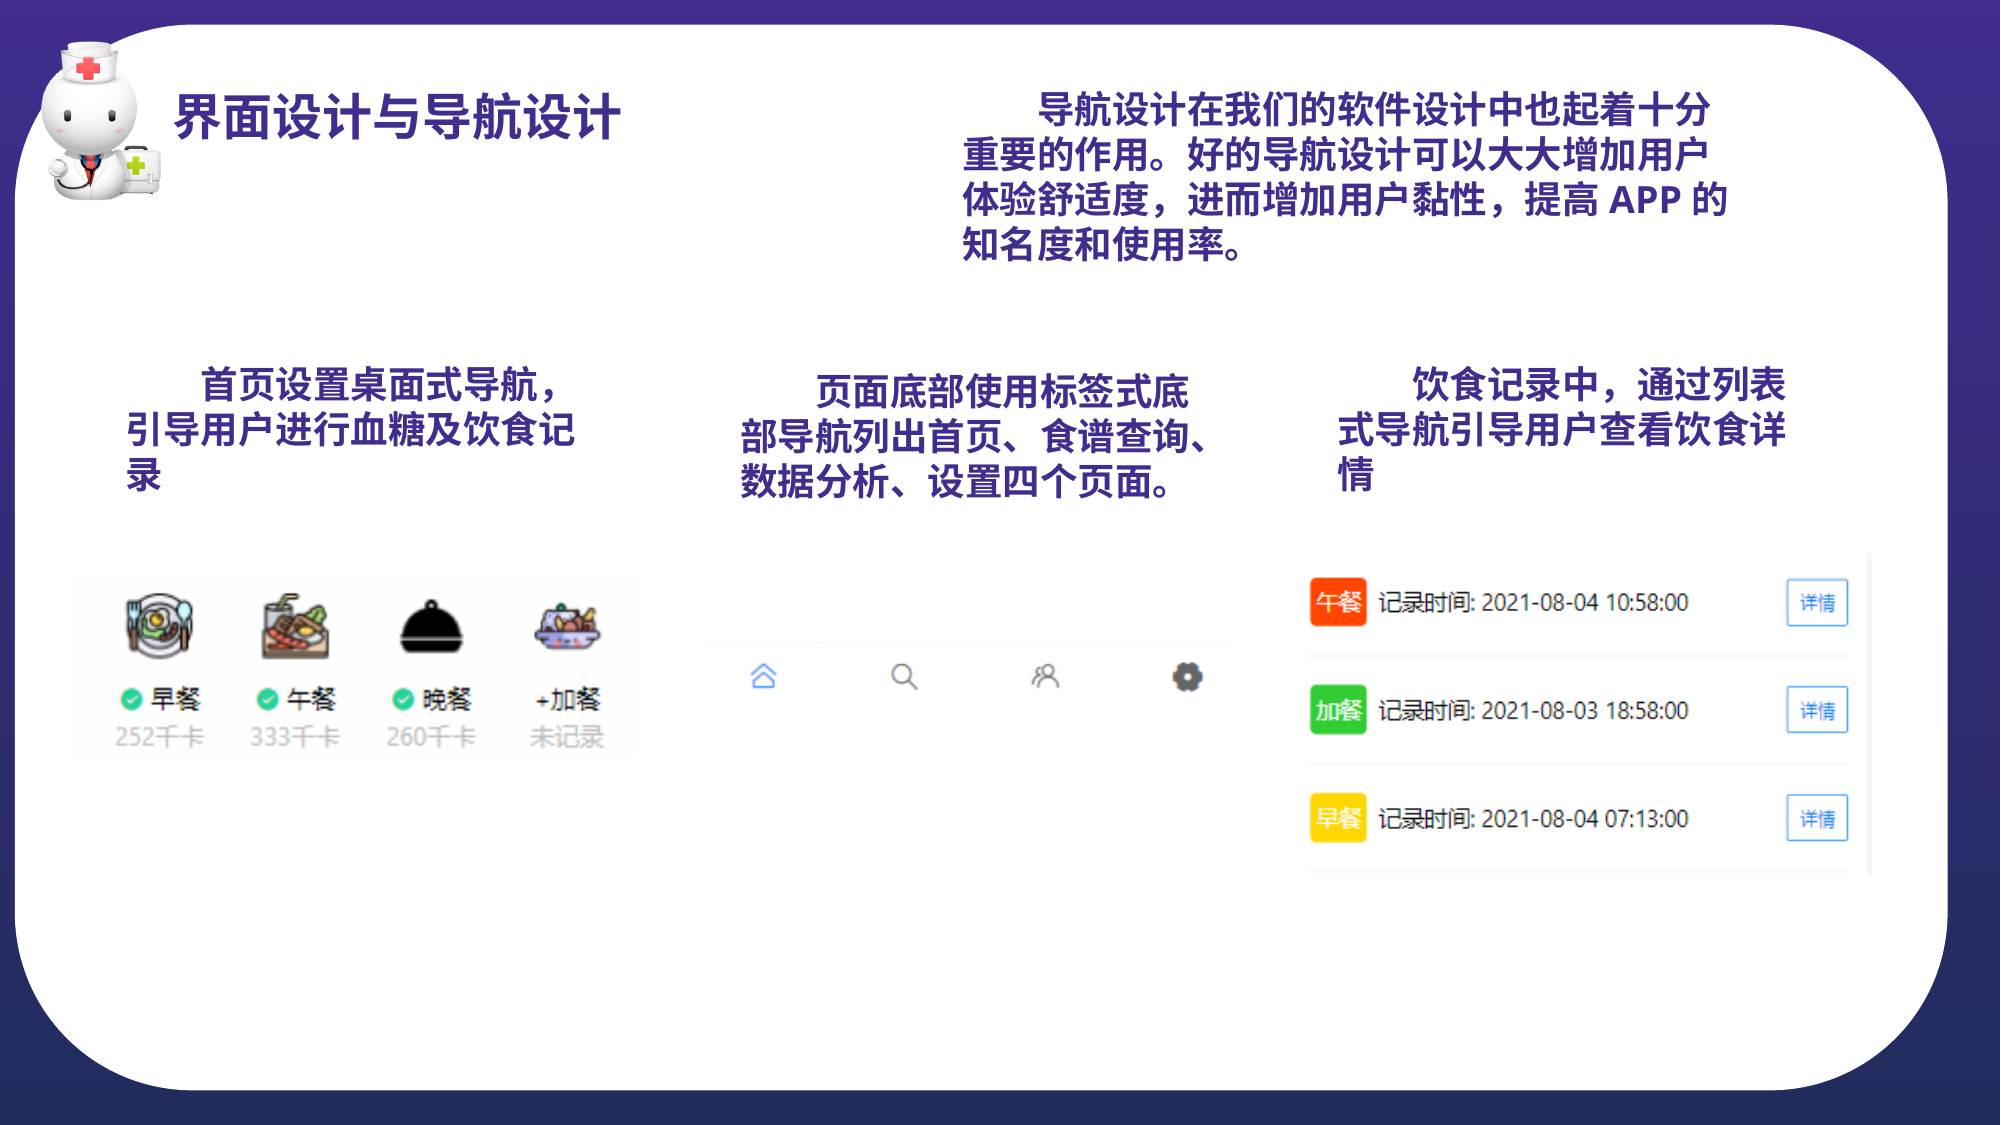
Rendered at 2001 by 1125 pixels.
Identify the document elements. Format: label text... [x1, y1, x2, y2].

text_box 页面底部使用标签式底部导航列出首页、食谱查询、数据分析、设置四个页面。 [725, 360, 1215, 586]
text_box [13, 23, 1949, 1092]
text_box 饮食记录中，通过列表式导航引导用户查看饮食详情 [1322, 353, 1812, 553]
text_box 导航设计在我们的软件设计中也起着十分重要的作用。好的导航设计可以大大增加用户体验舒适度，进而增加用户黏性，提高APP的知名度和使用率。 [947, 78, 1745, 304]
text_box 界面设计与导航设计 [222, 78, 851, 153]
picture [1304, 553, 1872, 876]
picture [75, 578, 635, 757]
text_box [0, 0, 2000, 1125]
picture [0, 24, 222, 263]
text_box 首页设置桌面式导航，引导用户进行血糖及饮食记录 [110, 353, 600, 578]
picture [707, 642, 1233, 703]
